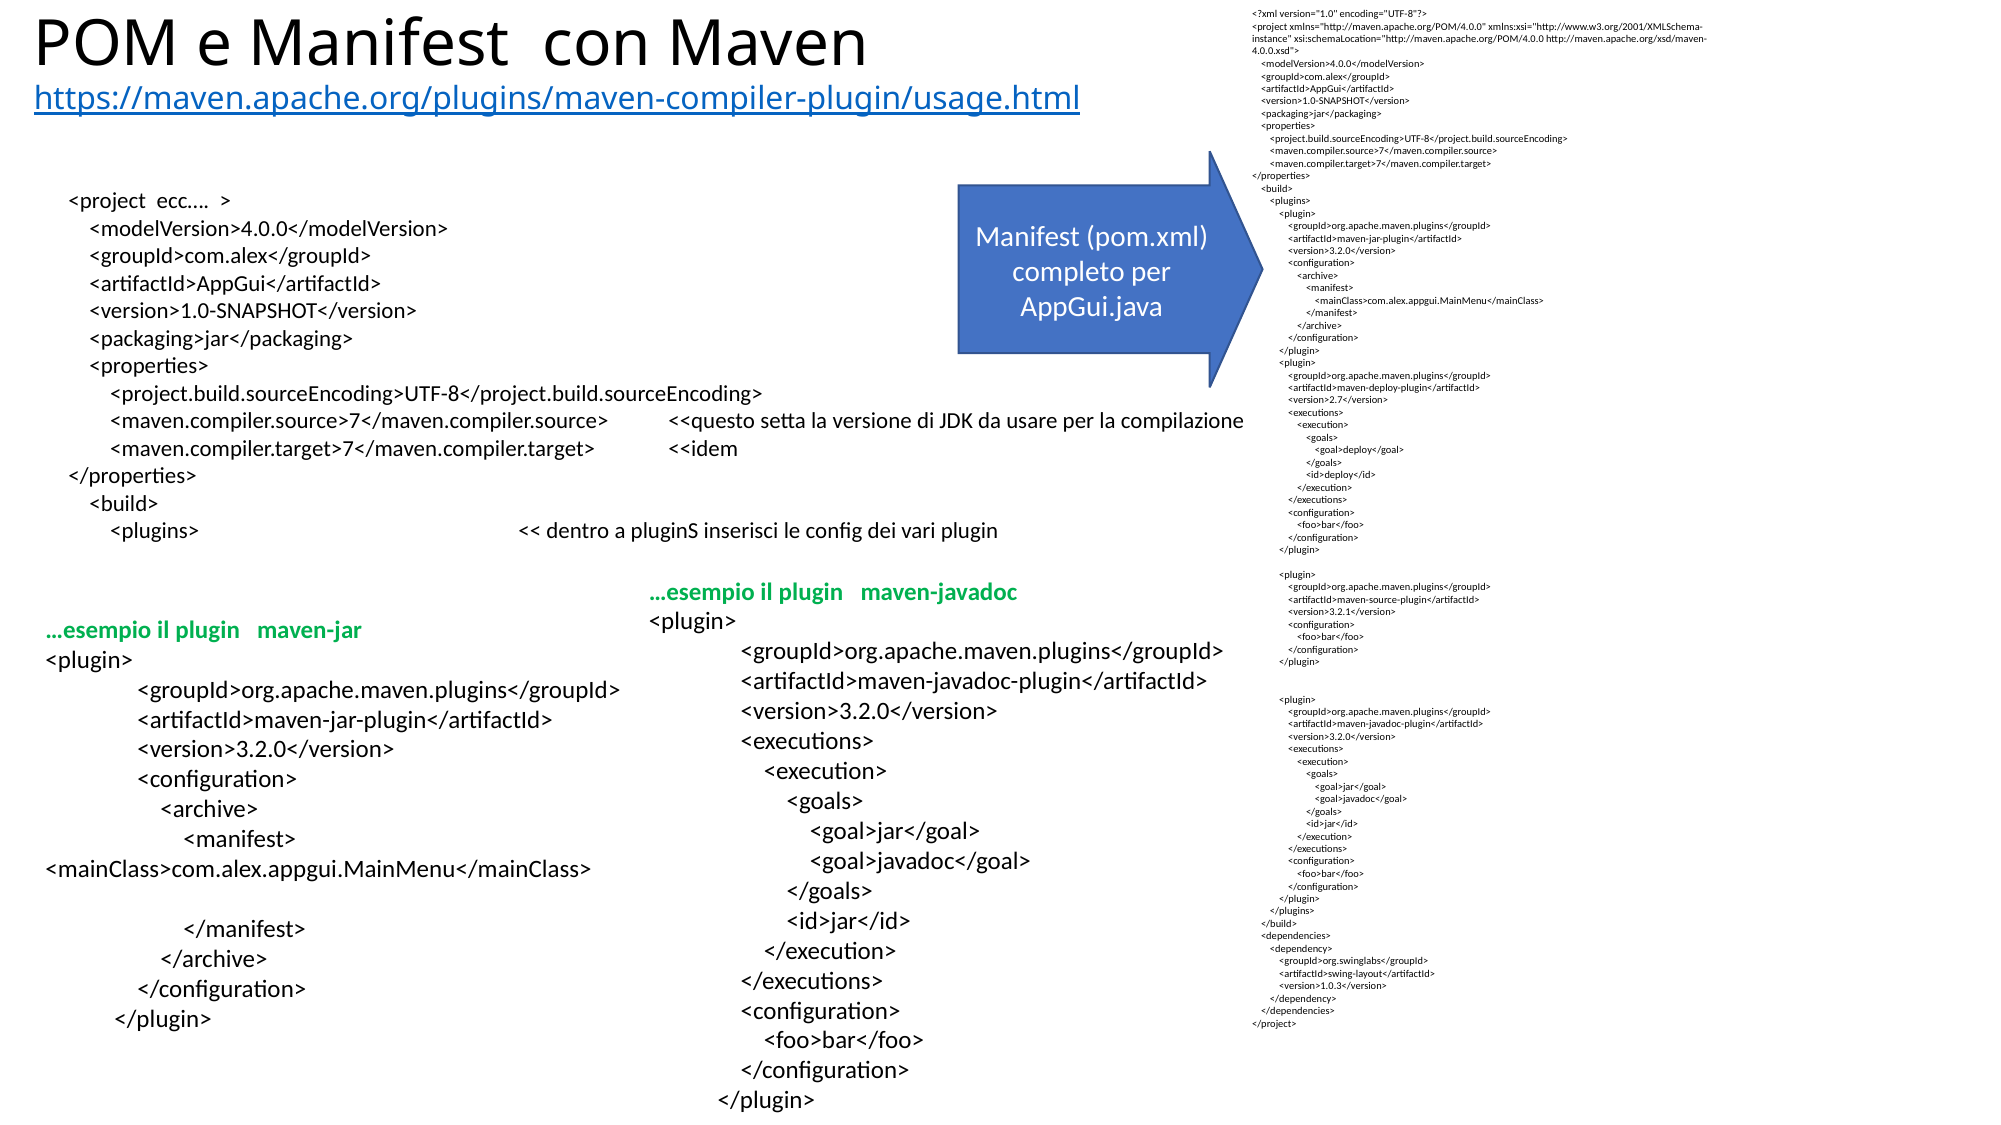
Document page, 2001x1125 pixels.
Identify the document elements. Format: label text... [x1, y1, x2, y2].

text_box …esempio il plugin maven-jar <plugin> <groupId>org.apache.maven.plugins</groupId> <artifactId>maven-jar-plugin</artifactId> <version>3.2.0</version> <configuration> <archive> <manifest> <mainClass>com.alex.appgui.MainMenu</mainClass> </manifest> </archive> </configuration> </plugin> [30, 605, 633, 1070]
text_box <?xml version="1.0" encoding="UTF-8"?> <project xmlns="http://maven.apache.org/POM/4.0.0" xmlns:xsi="http://www.w3.org/2001/XMLSchema-instance" xsi:schemaLocation="http://maven.apache.org/POM/4.0.0 http://maven.apache.org/xsd/maven-4.0.0.xsd"> <modelVersion>4.0.0</modelVersion> <groupId>com.alex</groupId> <artifactId>AppGui</artifactId> <version>1.0-SNAPSHOT</version> <packaging>jar</packaging> <properties> <project.build.sourceEncoding>UTF-8</project.build.sourceEncoding> <maven.compiler.source>7</maven.compiler.source> <maven.compiler.target>7</maven.compiler.target> </properties> <build> <plugins> <plugin> <groupId>org.apache.maven.plugins</groupId> <artifactId>maven-jar-plugin</artifactId> <version>3.2.0</version> <configuration> <archive> <manifest> <mainClass>com.alex.appgui.MainMenu</mainClass> </manifest> </archive> </configuration> </plugin> <plugin> <groupId>org.apache.maven.plugins</groupId> <artifactId>maven-deploy-plugin</artifactId> <version>2.7</version> <executions> <execution> <goals> <goal>deploy</goal> </goals> <id>deploy</id> </execution> </executions> <configuration> <foo>bar</foo> </configuration> </plugin> <plugin> <groupId>org.apache.maven.plugins</groupId> <artifactId>maven-source-plugin</artifactId> <version>3.2.1</version> <configuration> <foo>bar</foo> </configuration> </plugin> <plugin> <groupId>org.apache.maven.plugins</groupId> <artifactId>maven-javadoc-plugin</artifactId> <version>3.2.0</version> <executions> <execution> <goals> <goal>jar</goal> <goal>javadoc</goal> </goals> <id>jar</id> </execution> </executions> <configuration> <foo>bar</foo> </configuration> </plugin> </plugins> </build> <dependencies> <dependency> <groupId>org.swinglabs</groupId> <artifactId>swing-layout</artifactId> <version>1.0.3</version> </dependency> </dependencies> </project> [1237, 0, 1753, 1037]
title POM e Manifest con Maven https://maven.apache.org/plugins/maven-compiler-plugin/usage.html [18, 2, 1237, 126]
text_box …esempio il plugin maven-javadoc <plugin> <groupId>org.apache.maven.plugins</groupId> <artifactId>maven-javadoc-plugin</artifactId> <version>3.2.0</version> <executions> <execution> <goals> <goal>jar</goal> <goal>javadoc</goal> </goals> <id>jar</id> </execution> </executions> <configuration> <foo>bar</foo> </configuration> </plugin> [633, 567, 1247, 1122]
text_box Manifest (pom.xml) completo per AppGui.java [957, 150, 1264, 388]
text_box <project ecc…. > <modelVersion>4.0.0</modelVersion> <groupId>com.alex</groupId> <artifactId>AppGui</artifactId> <version>1.0-SNAPSHOT</version> <packaging>jar</packaging> <properties> <project.build.sourceEncoding>UTF-8</project.build.sourceEncoding> <maven.compiler.source>7</maven.compiler.source> <<questo setta la versione di JDK da usare per la compilazione <maven.compiler.target>7</maven.compiler.target> <<idem </properties> <build> <plugins> << dentro a pluginS inserisci le config dei vari plugin [53, 178, 1451, 551]
